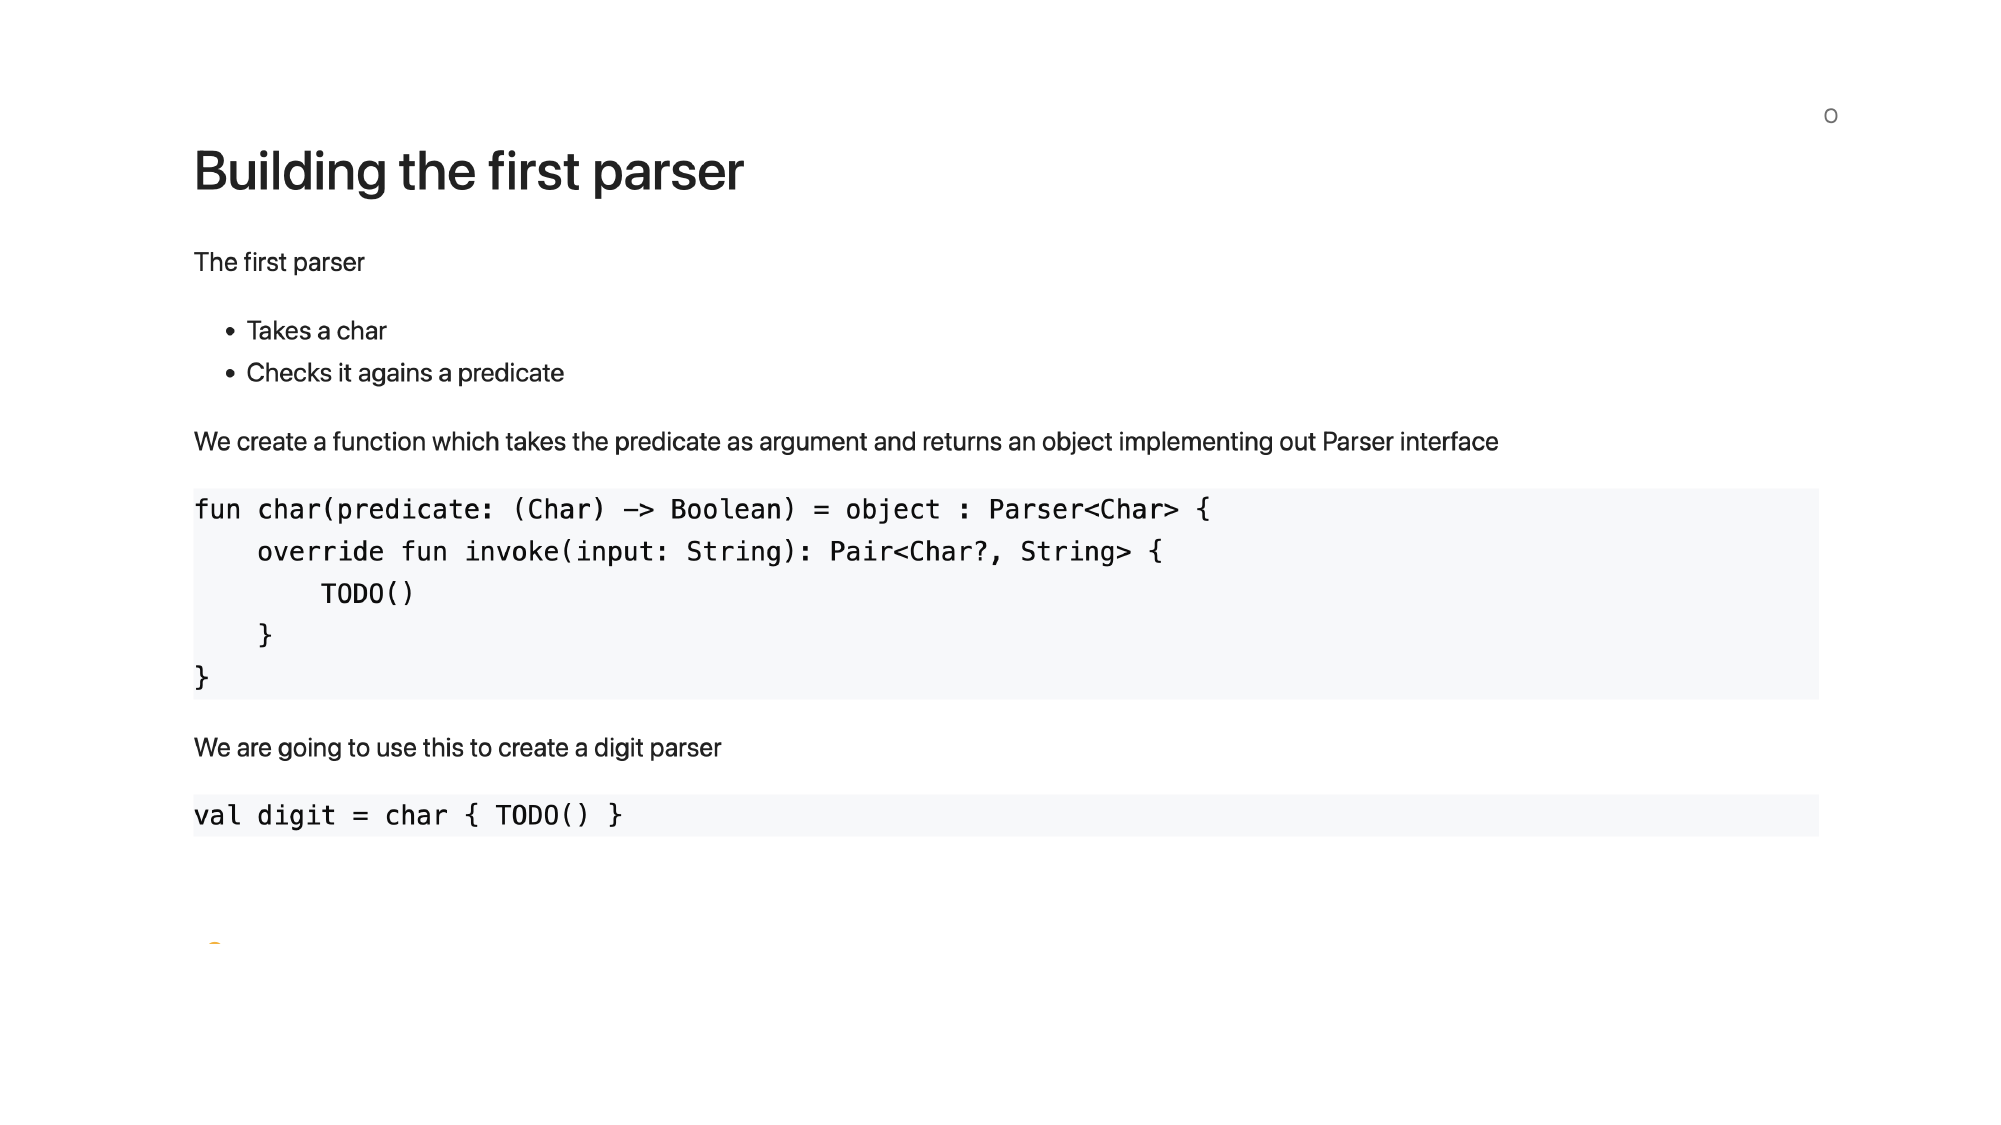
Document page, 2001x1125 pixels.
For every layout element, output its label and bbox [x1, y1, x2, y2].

picture [186, 105, 1838, 944]
